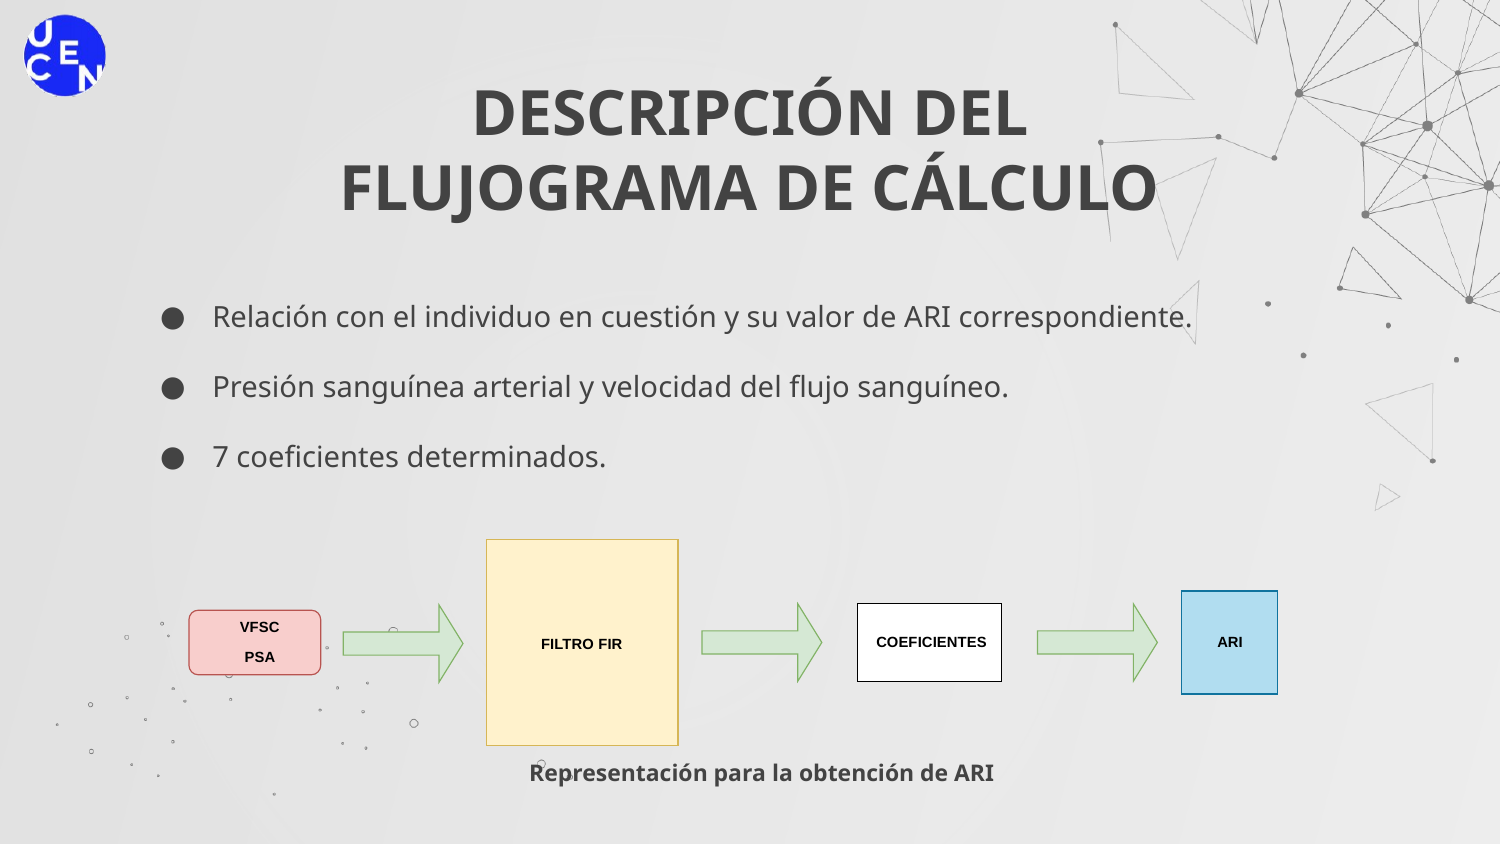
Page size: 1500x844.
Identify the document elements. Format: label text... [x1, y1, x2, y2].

text_box Relación con el individuo en cuestión y su valor de ARI correspondiente. Presión sanguínea arterial y velocidad del flujo sanguíneo. 7 coeficientes determinados. [47, 283, 1376, 488]
picture [0, 0, 1500, 844]
title DESCRIPCIÓN DEL FLUJOGRAMA DE CÁLCULO [322, 57, 1178, 214]
text_box Representación para la obtención de ARI [469, 754, 1055, 801]
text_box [188, 539, 1278, 746]
